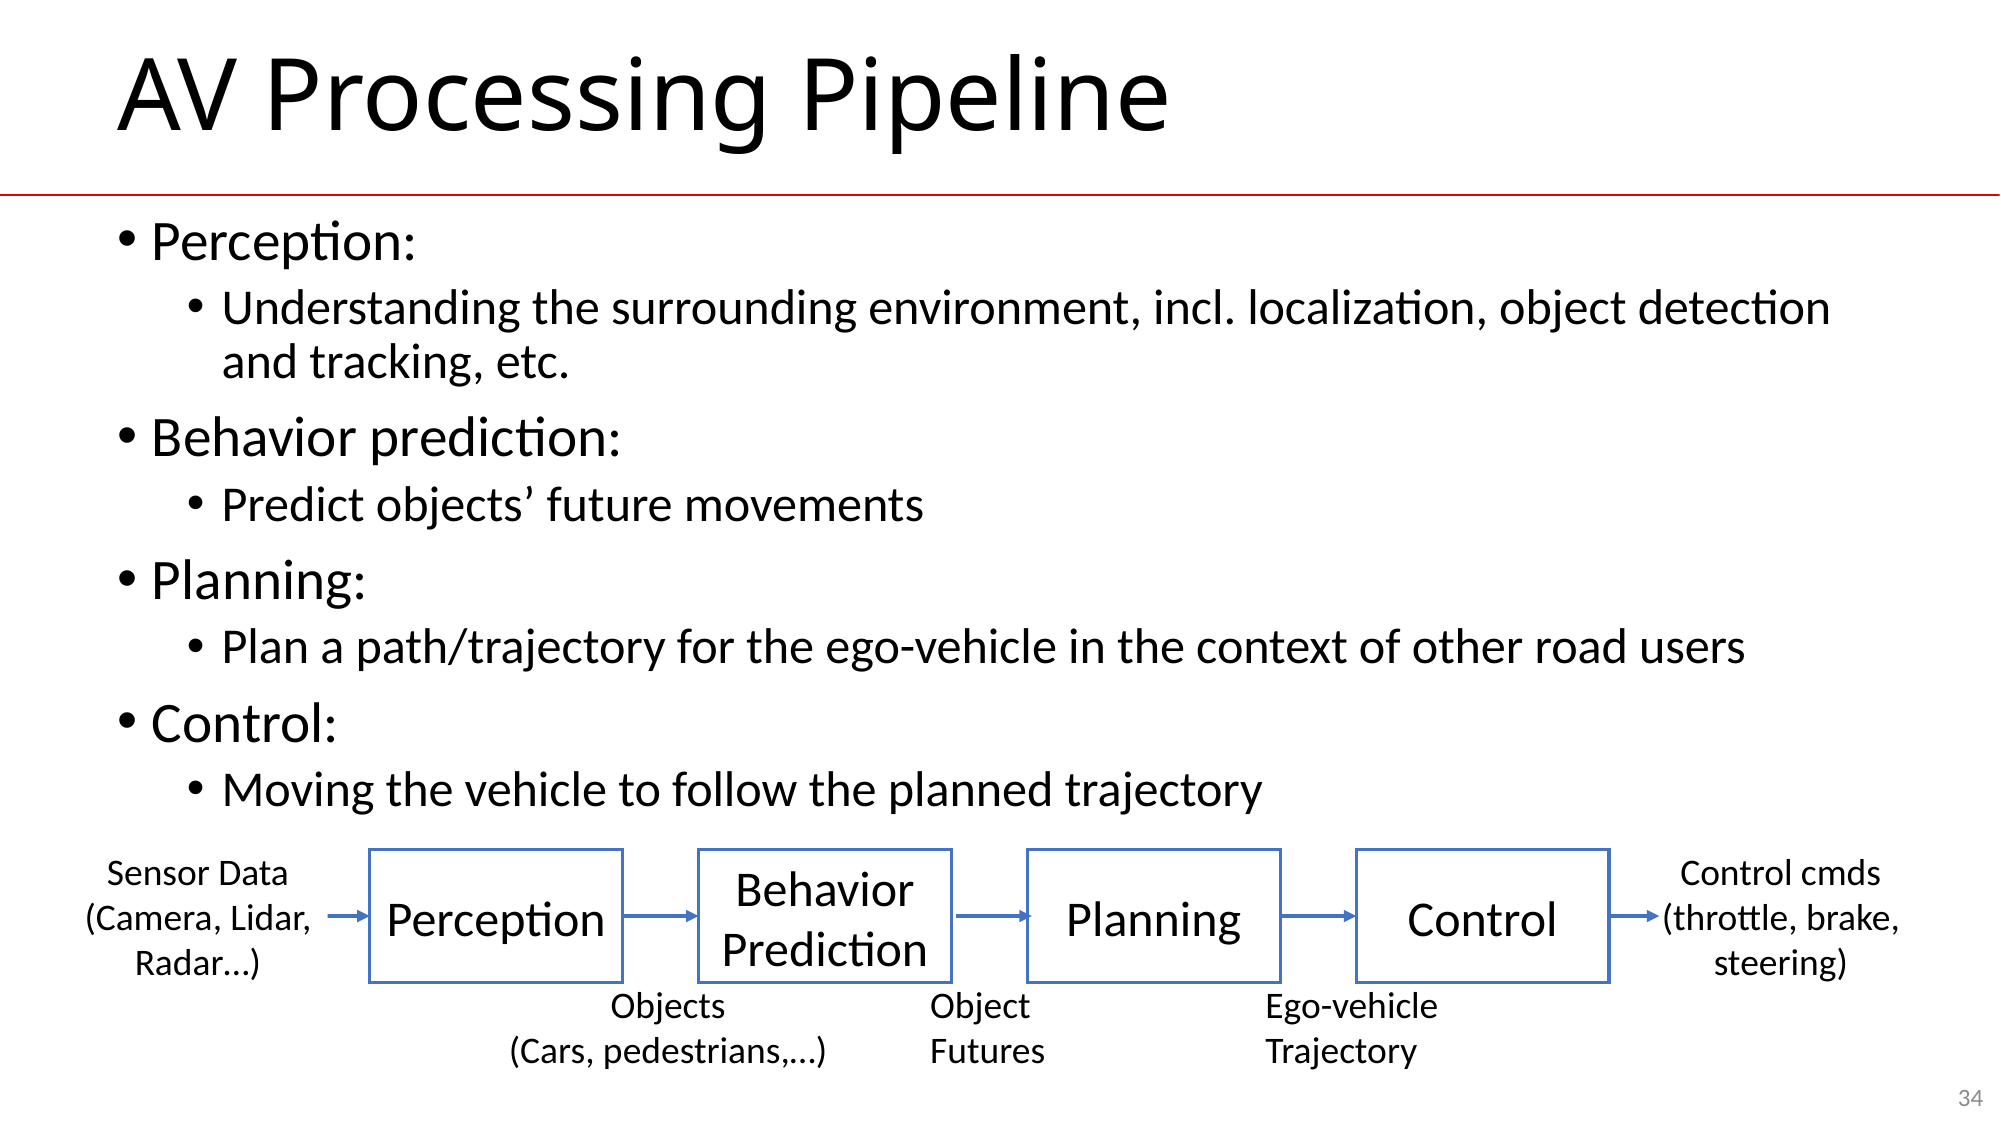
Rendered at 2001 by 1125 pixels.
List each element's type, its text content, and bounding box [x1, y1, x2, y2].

text_box Ego-vehicle Trajectory [1250, 973, 1454, 1079]
list Perception: Understanding the surrounding environment, incl. localization, object detection and tracking, etc. Behavior prediction: Predict objects’ future movements Planning: Plan a path/trajectory for the ego-vehicle in the context of other road users Control: Moving the vehicle to follow the planned trajectory [102, 203, 1888, 832]
text_box Planning [1026, 849, 1281, 983]
slide_number 34 [1548, 1066, 1999, 1125]
text_box Sensor Data (Camera, Lidar, Radar…) [68, 840, 328, 991]
text_box Behavior Prediction [697, 849, 952, 983]
text_box Objects (Cars, pedestrians,…) [494, 973, 843, 1079]
title AV Processing Pipeline [102, 10, 1899, 186]
text_box Object Futures [915, 973, 1061, 1079]
text_box Control [1355, 849, 1610, 983]
text_box Control cmds (throttle, brake, steering) [1644, 840, 1917, 991]
text_box Perception [369, 849, 623, 983]
